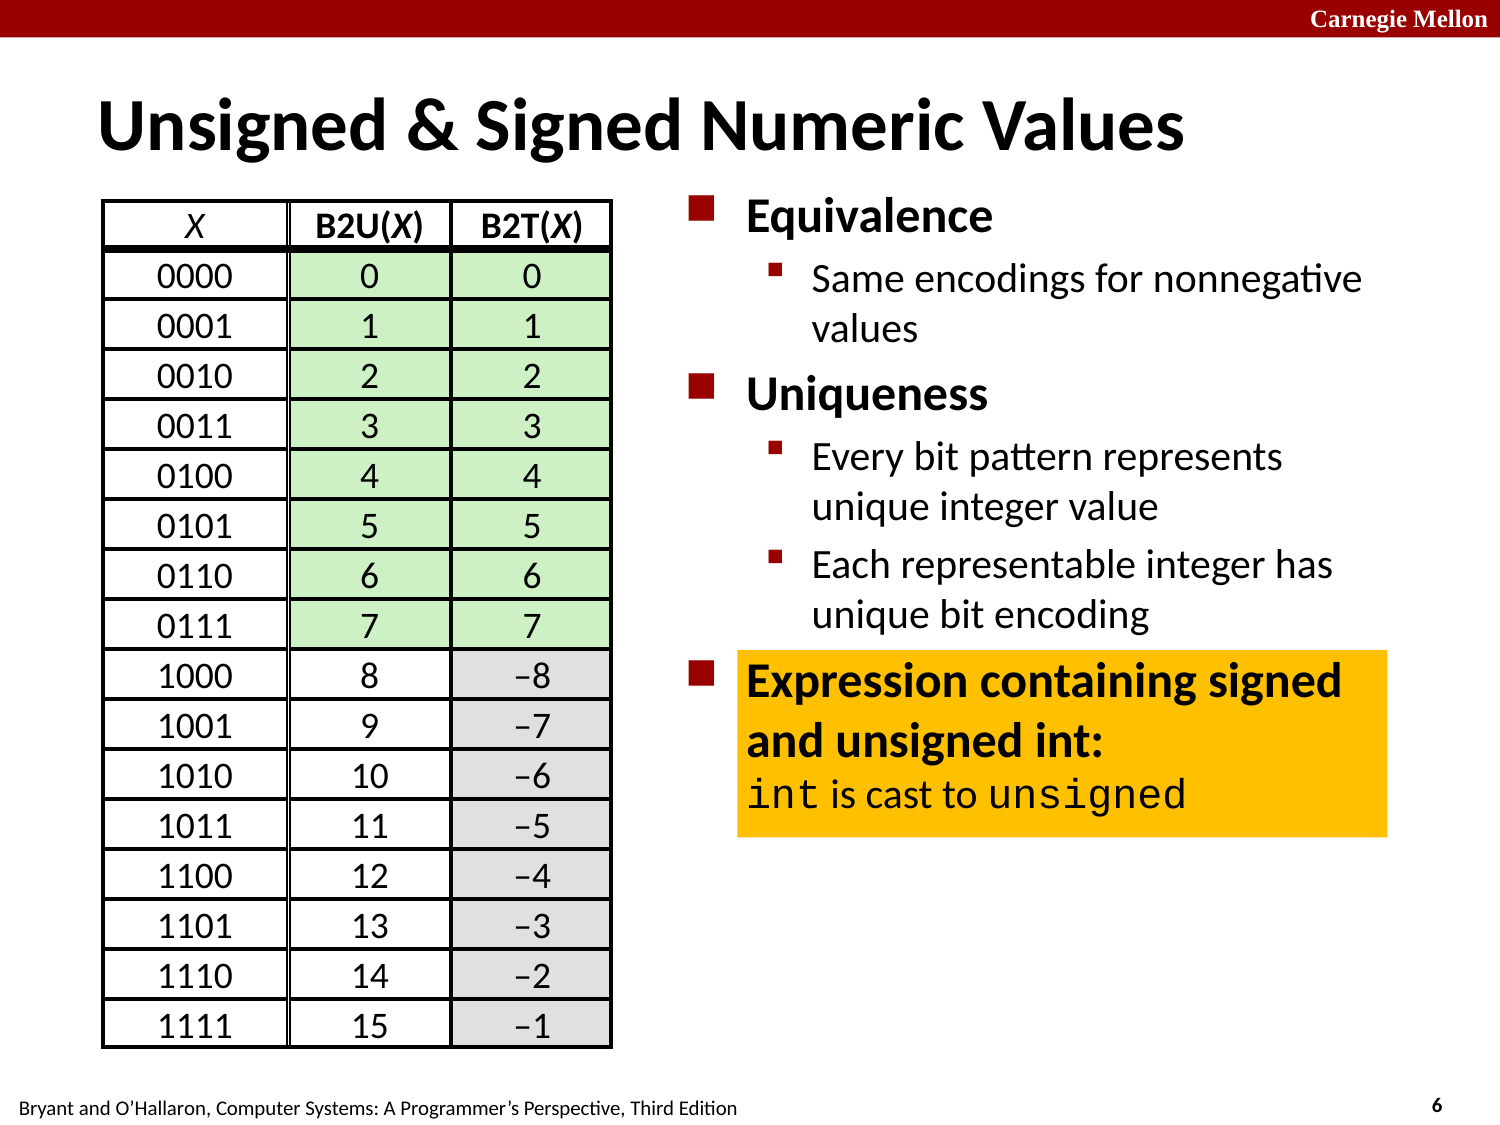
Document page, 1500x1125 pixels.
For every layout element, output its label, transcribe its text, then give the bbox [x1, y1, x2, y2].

list Equivalence Same encodings for nonnegative values Uniqueness Every bit pattern represents unique integer value Each representable integer has unique bit encoding Expression containing signed and unsigned int: int is cast to unsigned [674, 174, 1407, 1033]
title Unsigned & Signed Numeric Values [87, 71, 1451, 268]
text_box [101, 199, 613, 1049]
